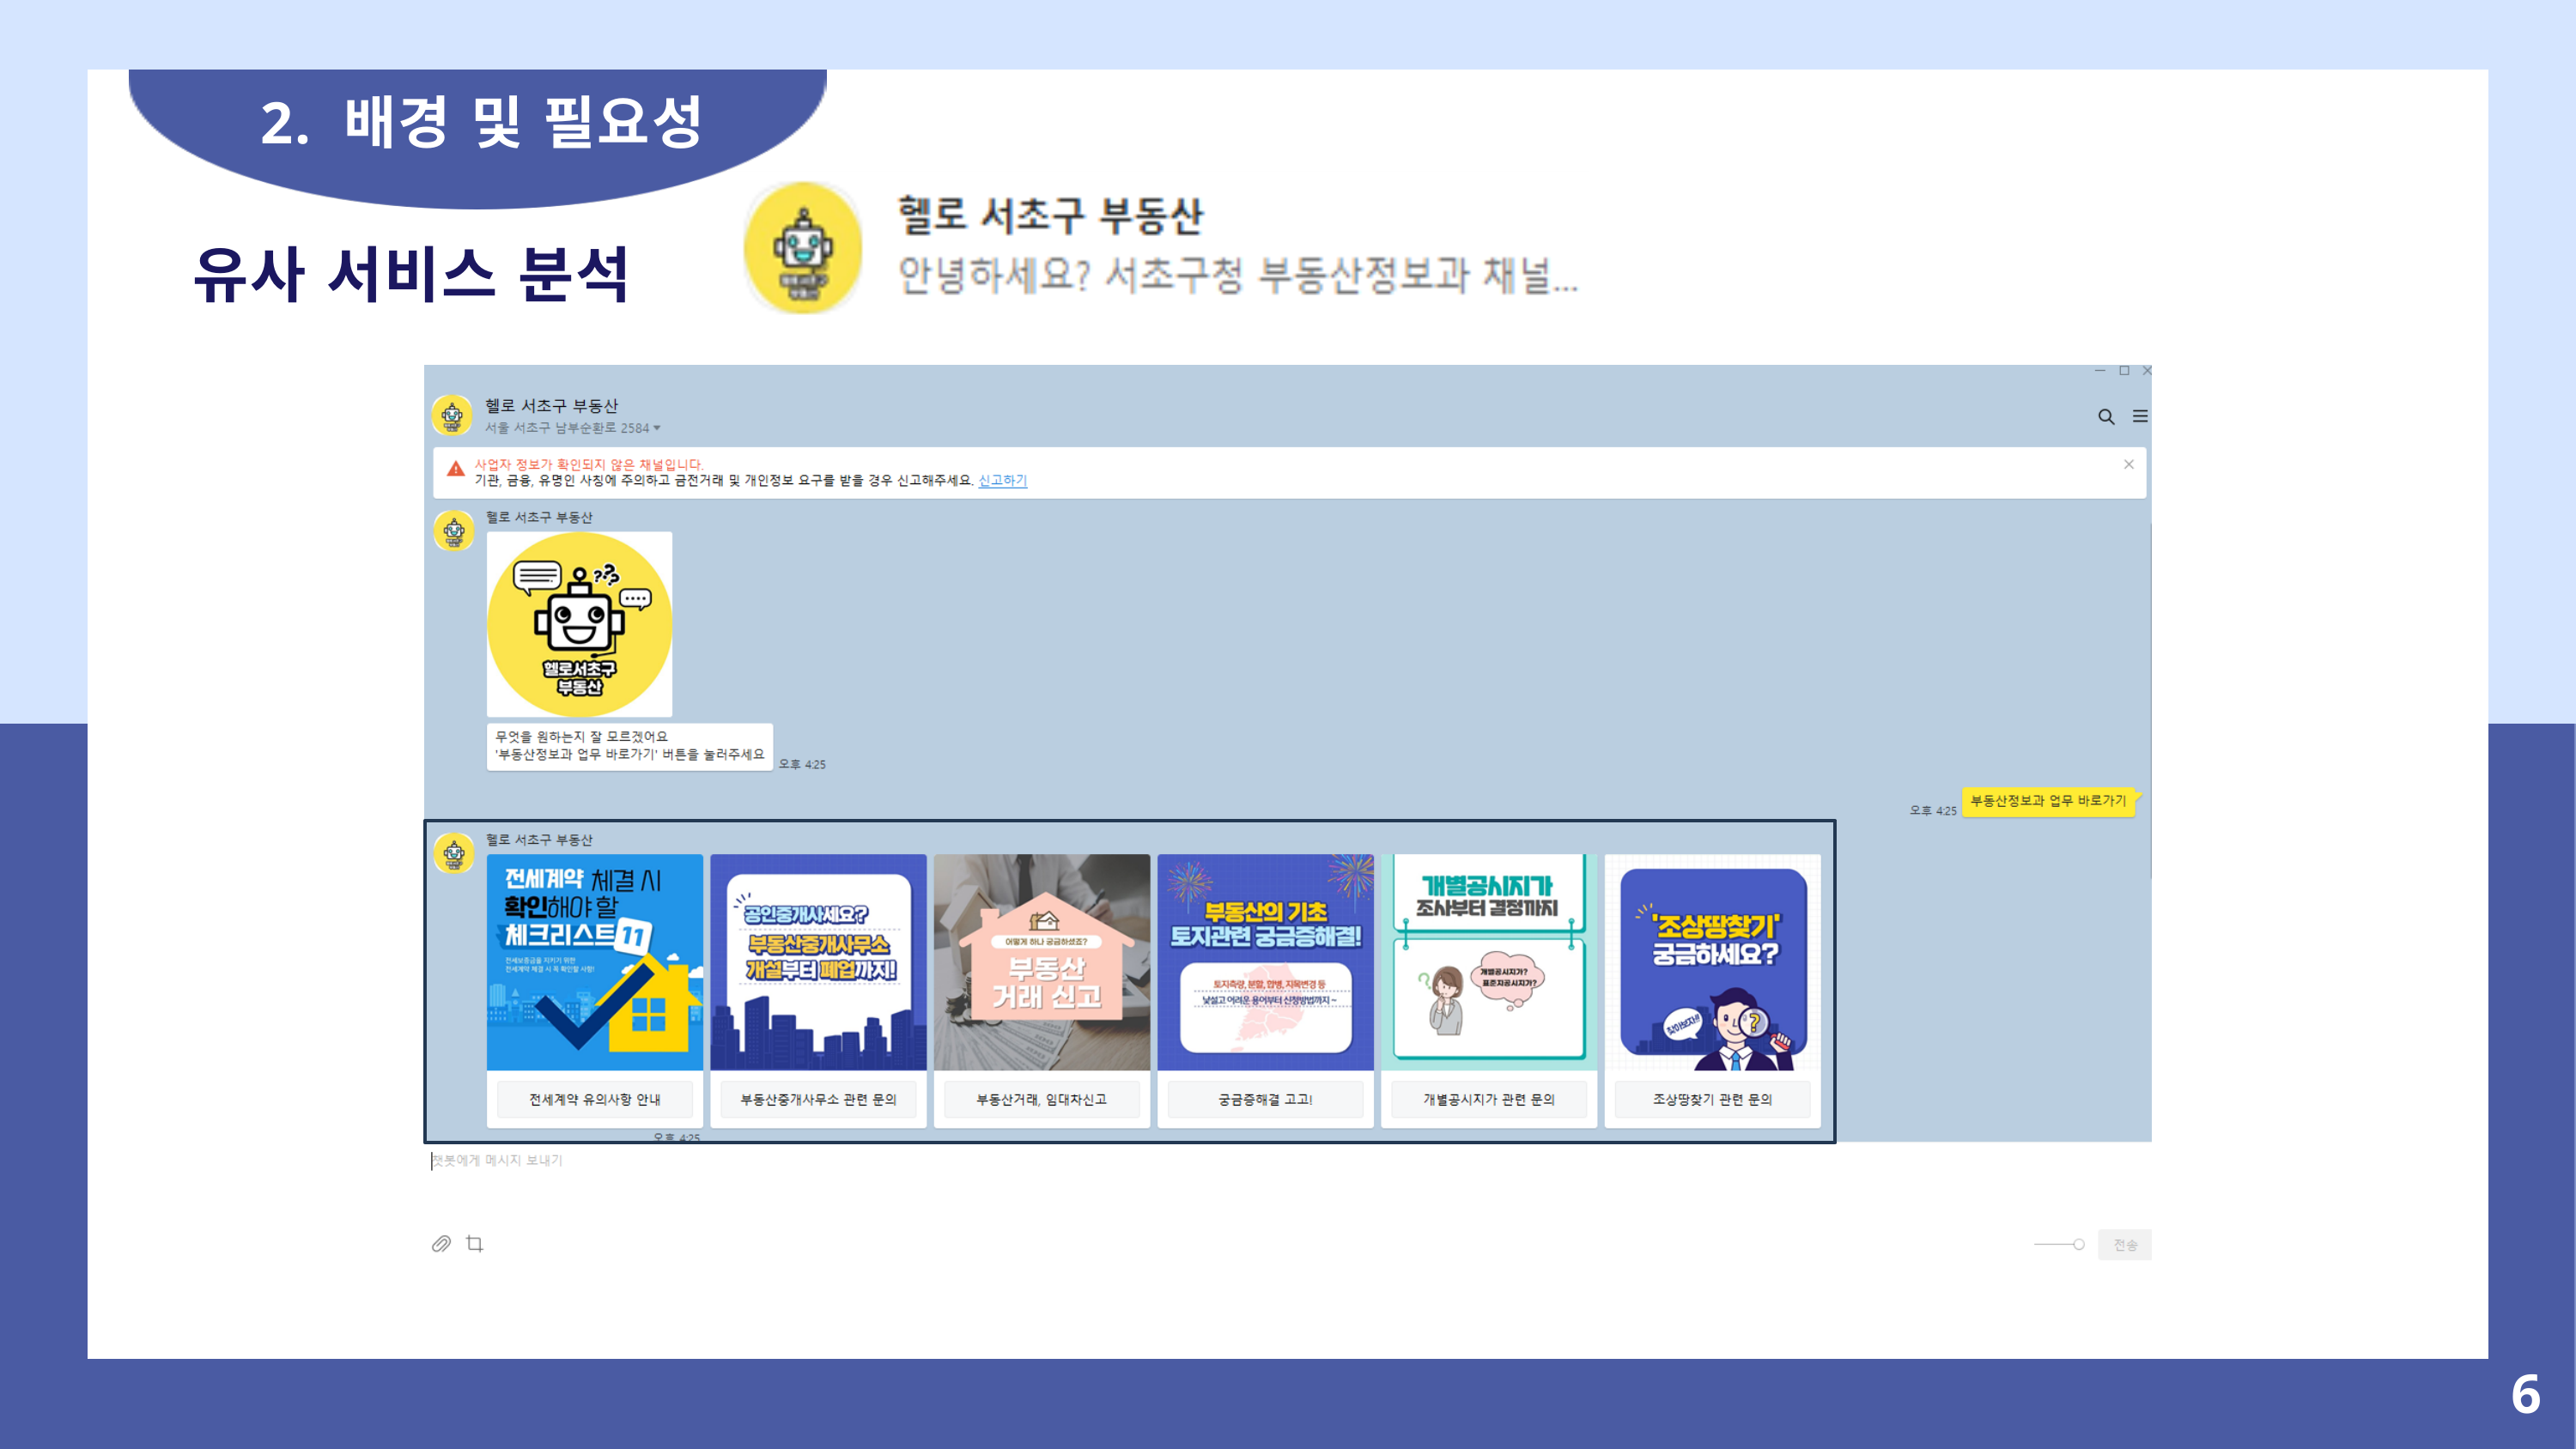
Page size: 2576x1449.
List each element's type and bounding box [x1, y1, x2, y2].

text_box [88, 70, 2488, 1360]
picture [424, 365, 2152, 1264]
text_box [128, 70, 827, 209]
picture [726, 170, 1590, 335]
text_box [0, 724, 2576, 1449]
